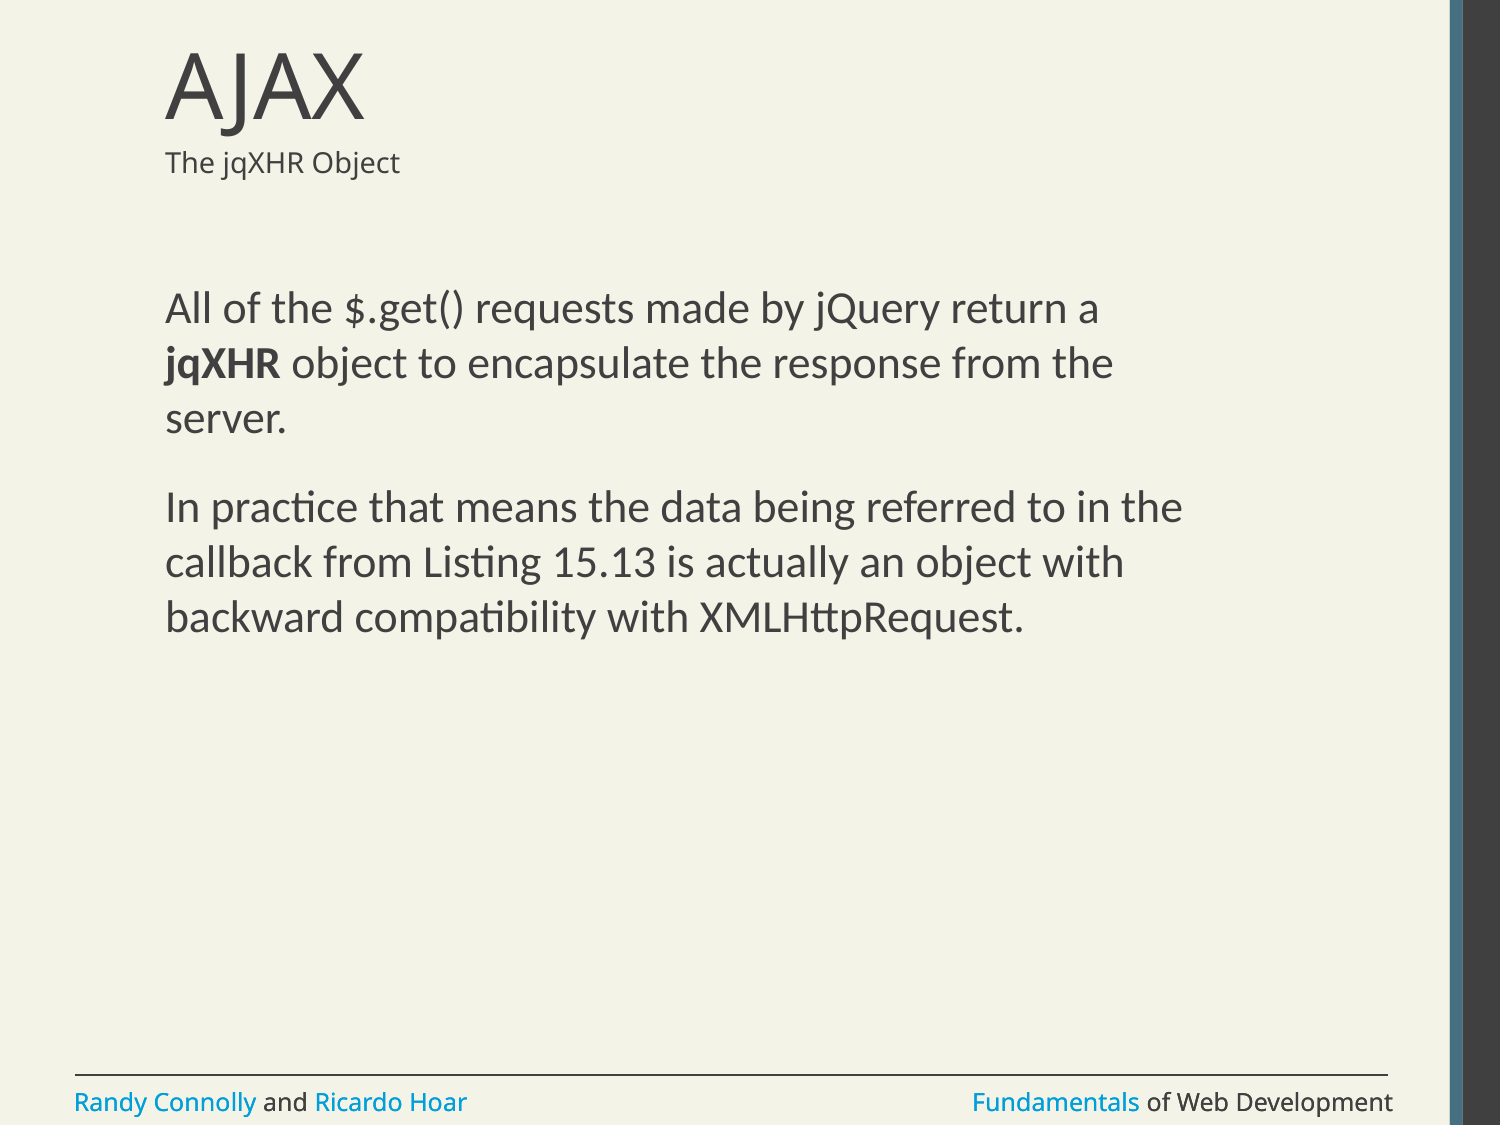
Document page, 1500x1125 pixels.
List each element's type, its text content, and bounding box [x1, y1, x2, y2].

list The jqXHR Object [150, 137, 1200, 188]
list All of the $.get() requests made by jQuery return a jqXHR object to encapsulate the response from the server. In practice that means the data being referred to in the callback from Listing 15.13 is actually an object with backward compatibility with XMLHttpRequest. [150, 270, 1200, 1013]
title AJAX [150, 20, 1425, 188]
